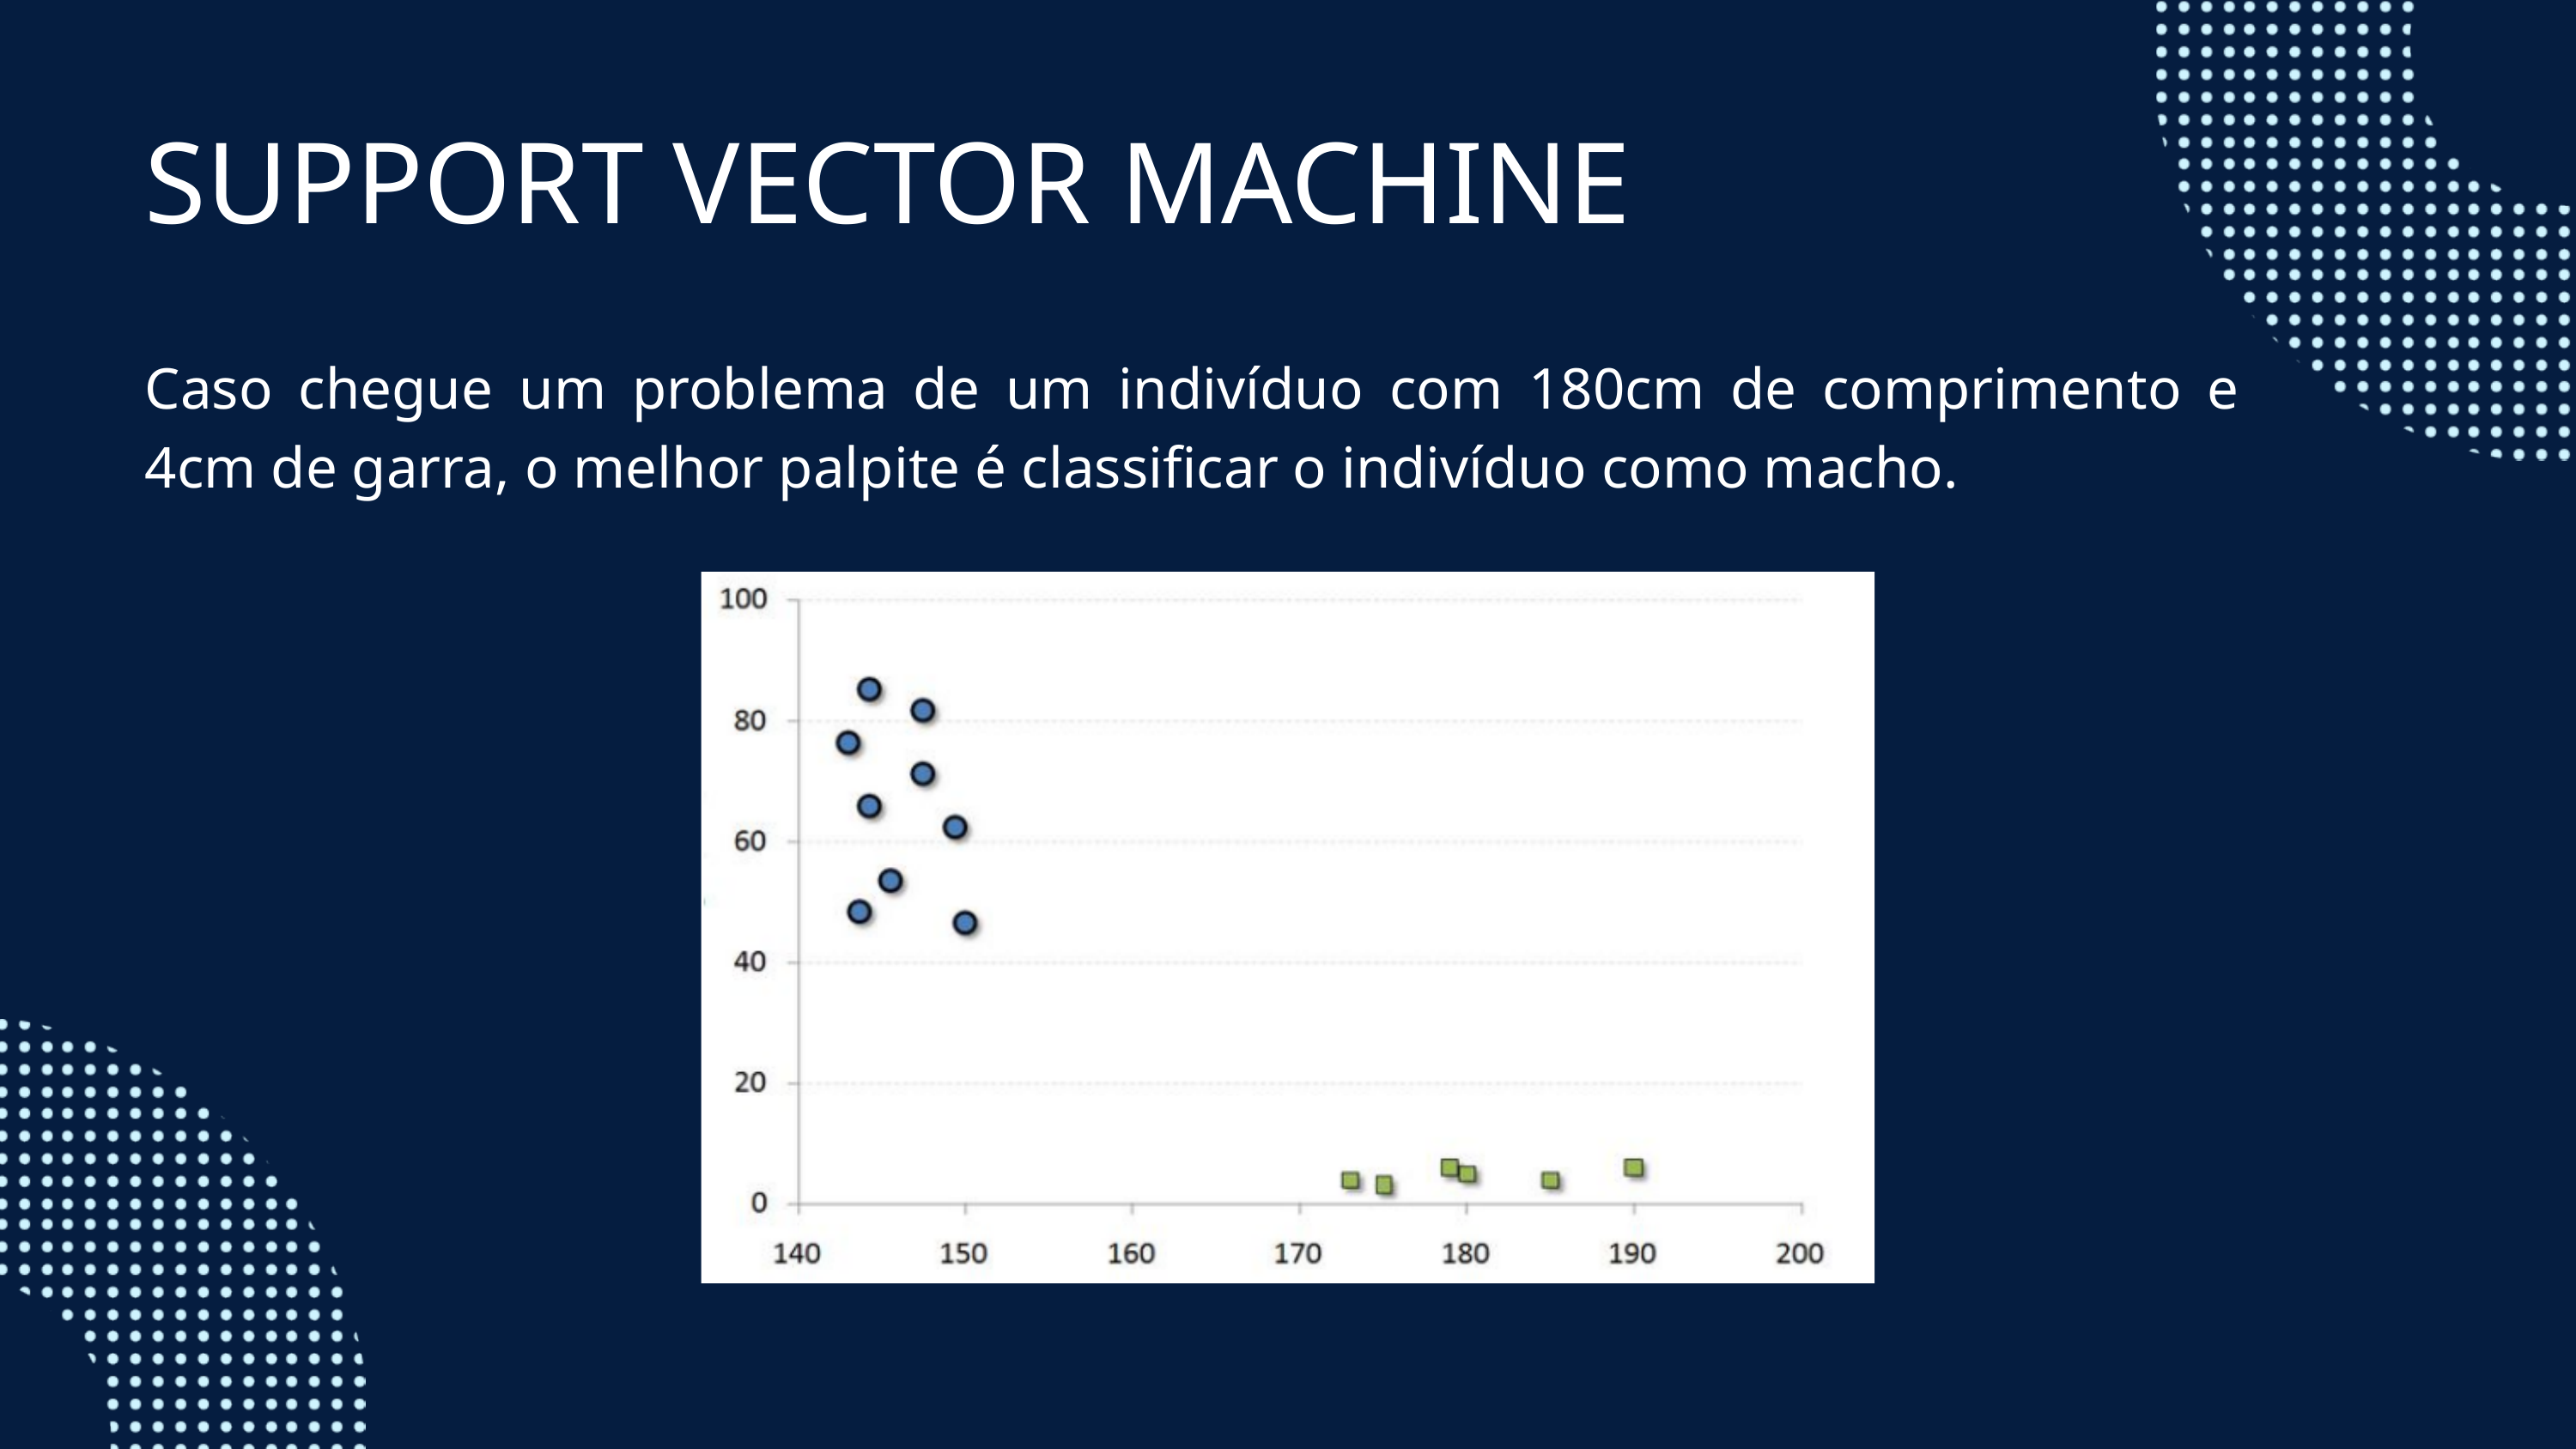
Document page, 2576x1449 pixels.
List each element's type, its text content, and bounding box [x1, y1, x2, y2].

text_box [2156, 0, 2576, 461]
text_box SUPPORT VECTOR MACHINE [144, 111, 1798, 246]
text_box [701, 578, 1875, 1283]
text_box Caso chegue um problema de um indivíduo com 180cm de comprimento e 4cm de garra, o melhor palpite é classificar o indivíduo como macho. [144, 342, 2241, 578]
text_box [0, 1019, 366, 1449]
